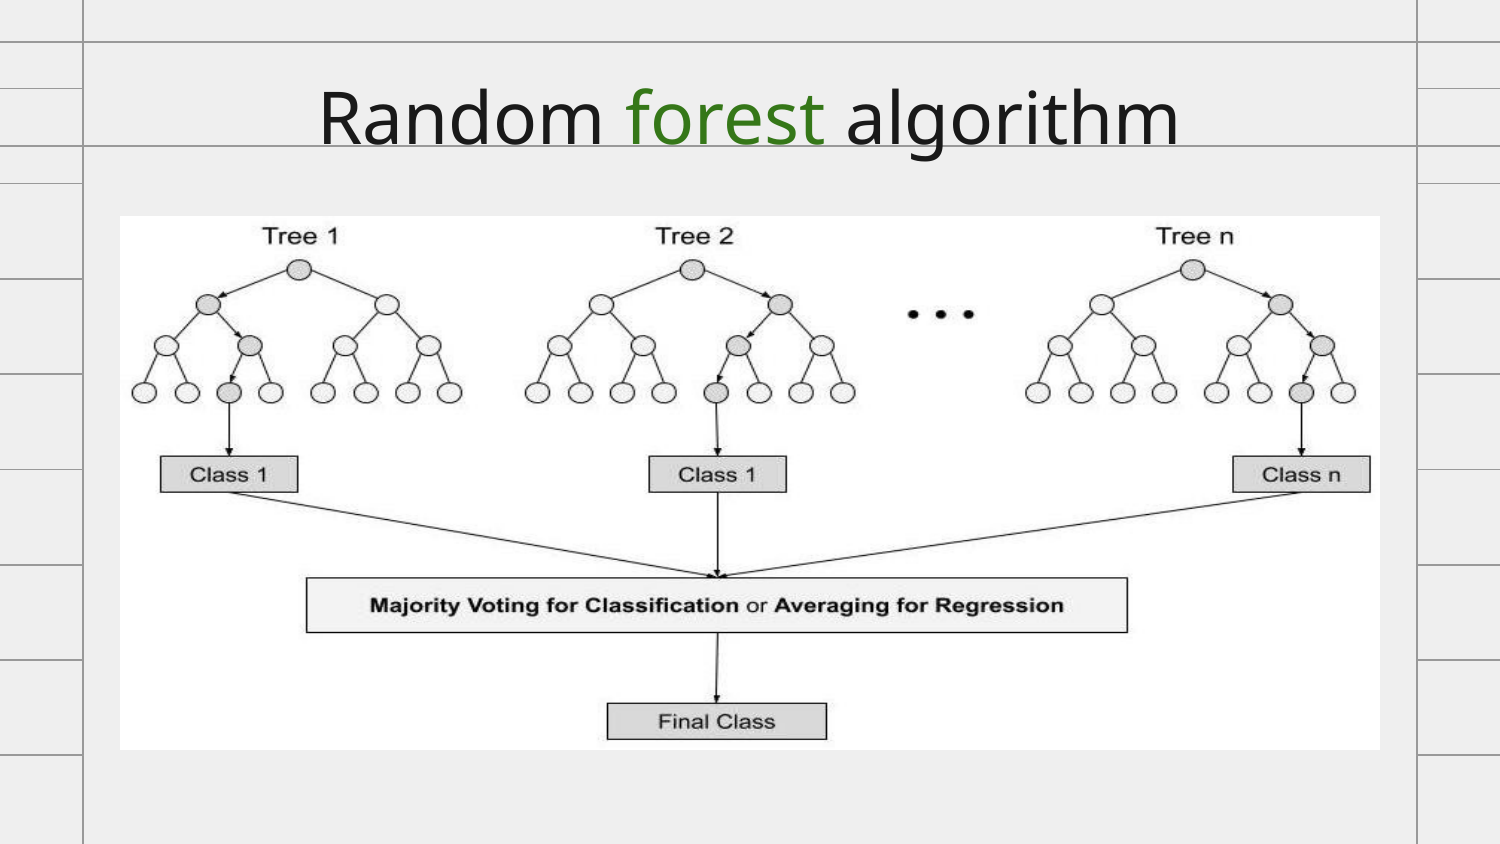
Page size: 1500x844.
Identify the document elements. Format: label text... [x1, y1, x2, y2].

picture [119, 216, 1381, 751]
title Random forest algorithm [0, 41, 1500, 147]
text_box [1385, 310, 1500, 656]
